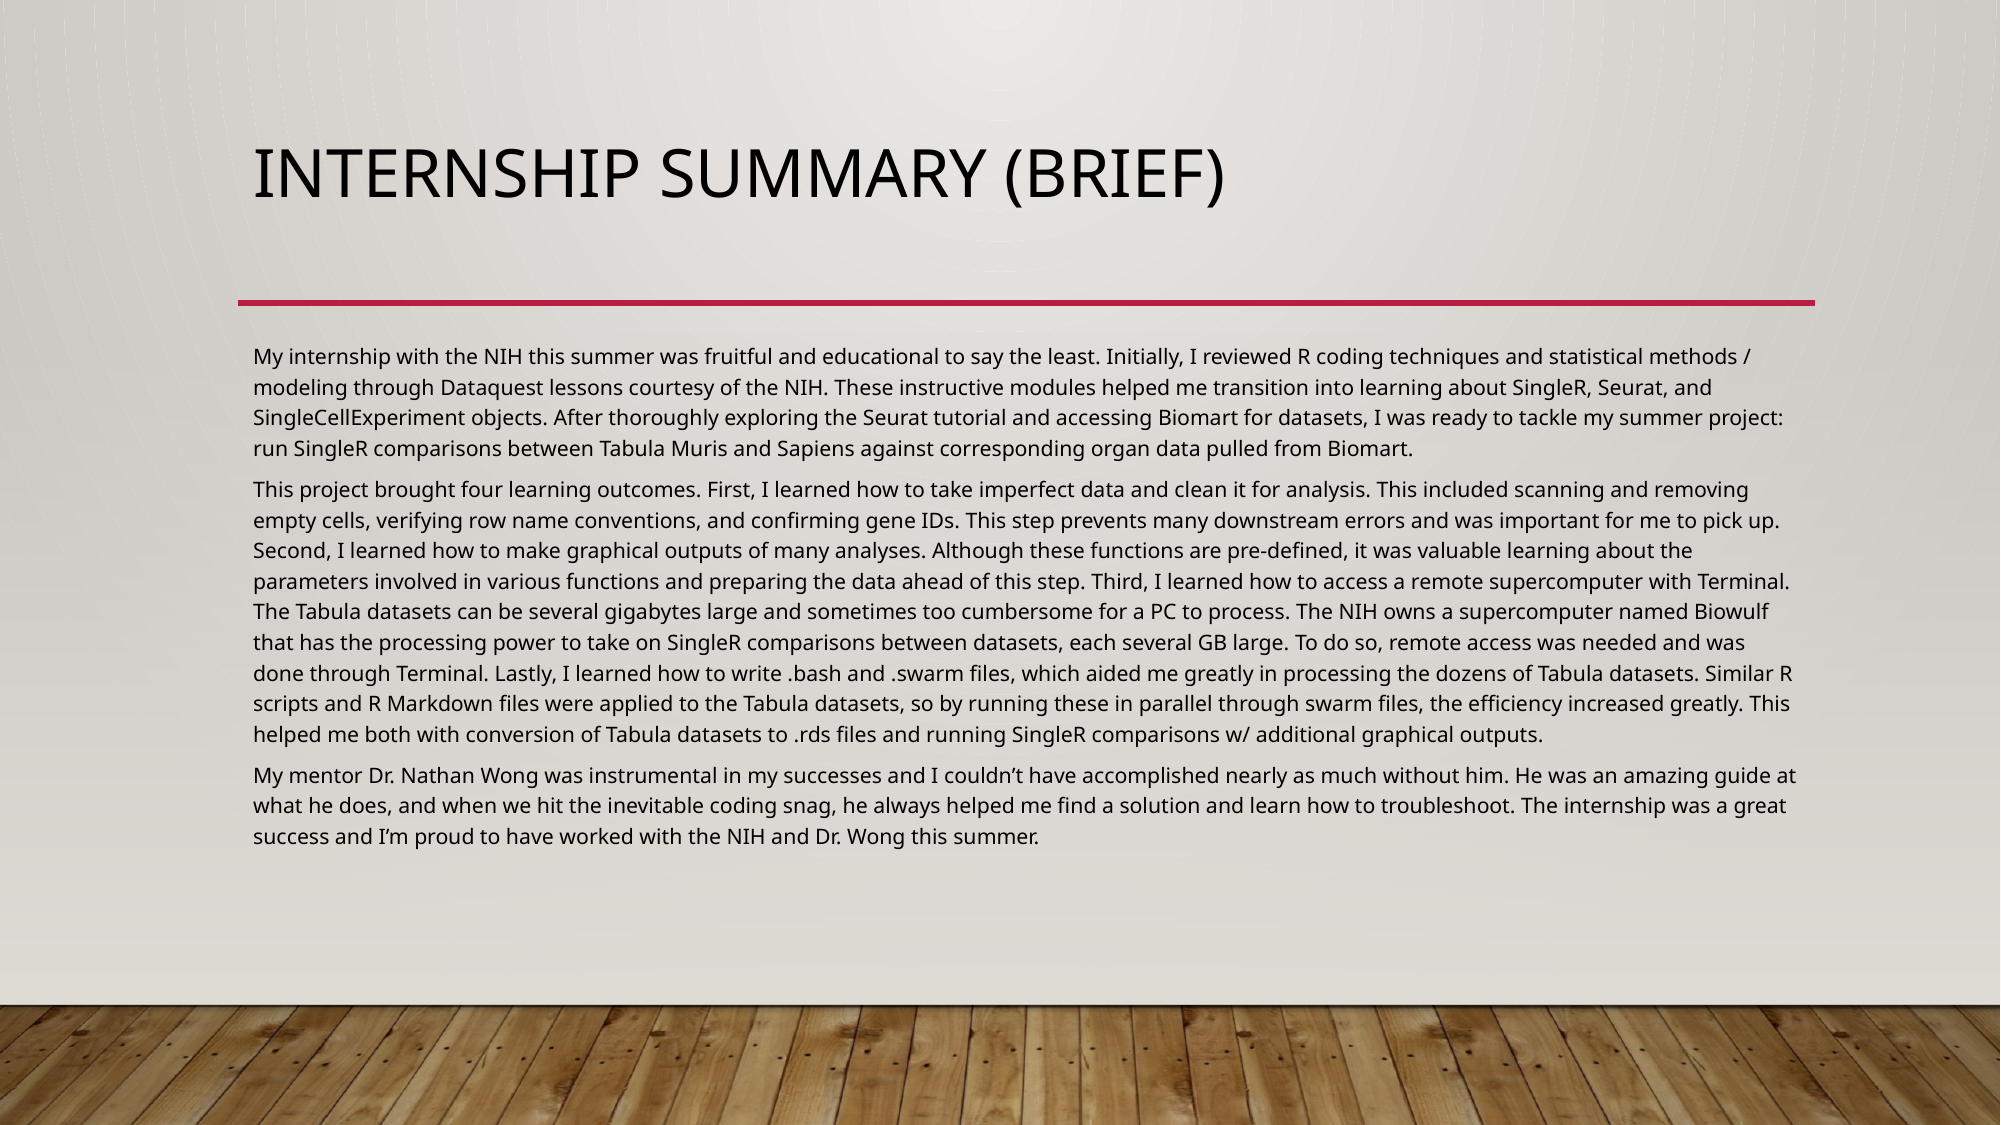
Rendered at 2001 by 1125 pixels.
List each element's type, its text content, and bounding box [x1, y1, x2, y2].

picture [0, 1005, 2000, 1125]
title Internship Summary (brief) [238, 131, 1814, 305]
list My internship with the NIH this summer was fruitful and educational to say the least. Initially, I reviewed R coding techniques and statistical methods / modeling through Dataquest lessons courtesy of the NIH. These instructive modules helped me transition into learning about SingleR, Seurat, and SingleCellExperiment objects. After thoroughly exploring the Seurat tutorial and accessing Biomart for datasets, I was ready to tackle my summer project: run SingleR comparisons between Tabula Muris and Sapiens against corresponding organ data pulled from Biomart. This project brought four learning outcomes. First, I learned how to take imperfect data and clean it for analysis. This included scanning and removing empty cells, verifying row name conventions, and confirming gene IDs. This step prevents many downstream errors and was important for me to pick up. Second, I learned how to make graphical outputs of many analyses. Although these functions are pre-defined, it was valuable learning about the parameters involved in various functions and preparing the data ahead of this step. Third, I learned how to access a remote supercomputer with Terminal. The Tabula datasets can be several gigabytes large and sometimes too cumbersome for a PC to process. The NIH owns a supercomputer named Biowulf that has the processing power to take on SingleR comparisons between datasets, each several GB large. To do so, remote access was needed and was done through Terminal. Lastly, I learned how to write .bash and .swarm files, which aided me greatly in processing the dozens of Tabula datasets. Similar R scripts and R Markdown files were applied to the Tabula datasets, so by running these in parallel through swarm files, the efficiency increased greatly. This helped me both with conversion of Tabula datasets to .rds files and running SingleR comparisons w/ additional graphical outputs. My mentor Dr. Nathan Wong was instrumental in my successes and I couldn’t have accomplished nearly as much without him. He was an amazing guide at what he does, and when we hit the inevitable coding snag, he always helped me find a solution and learn how to troubleshoot. The internship was a great success and I’m proud to have worked with the NIH and Dr. Wong this summer. [238, 330, 1814, 897]
